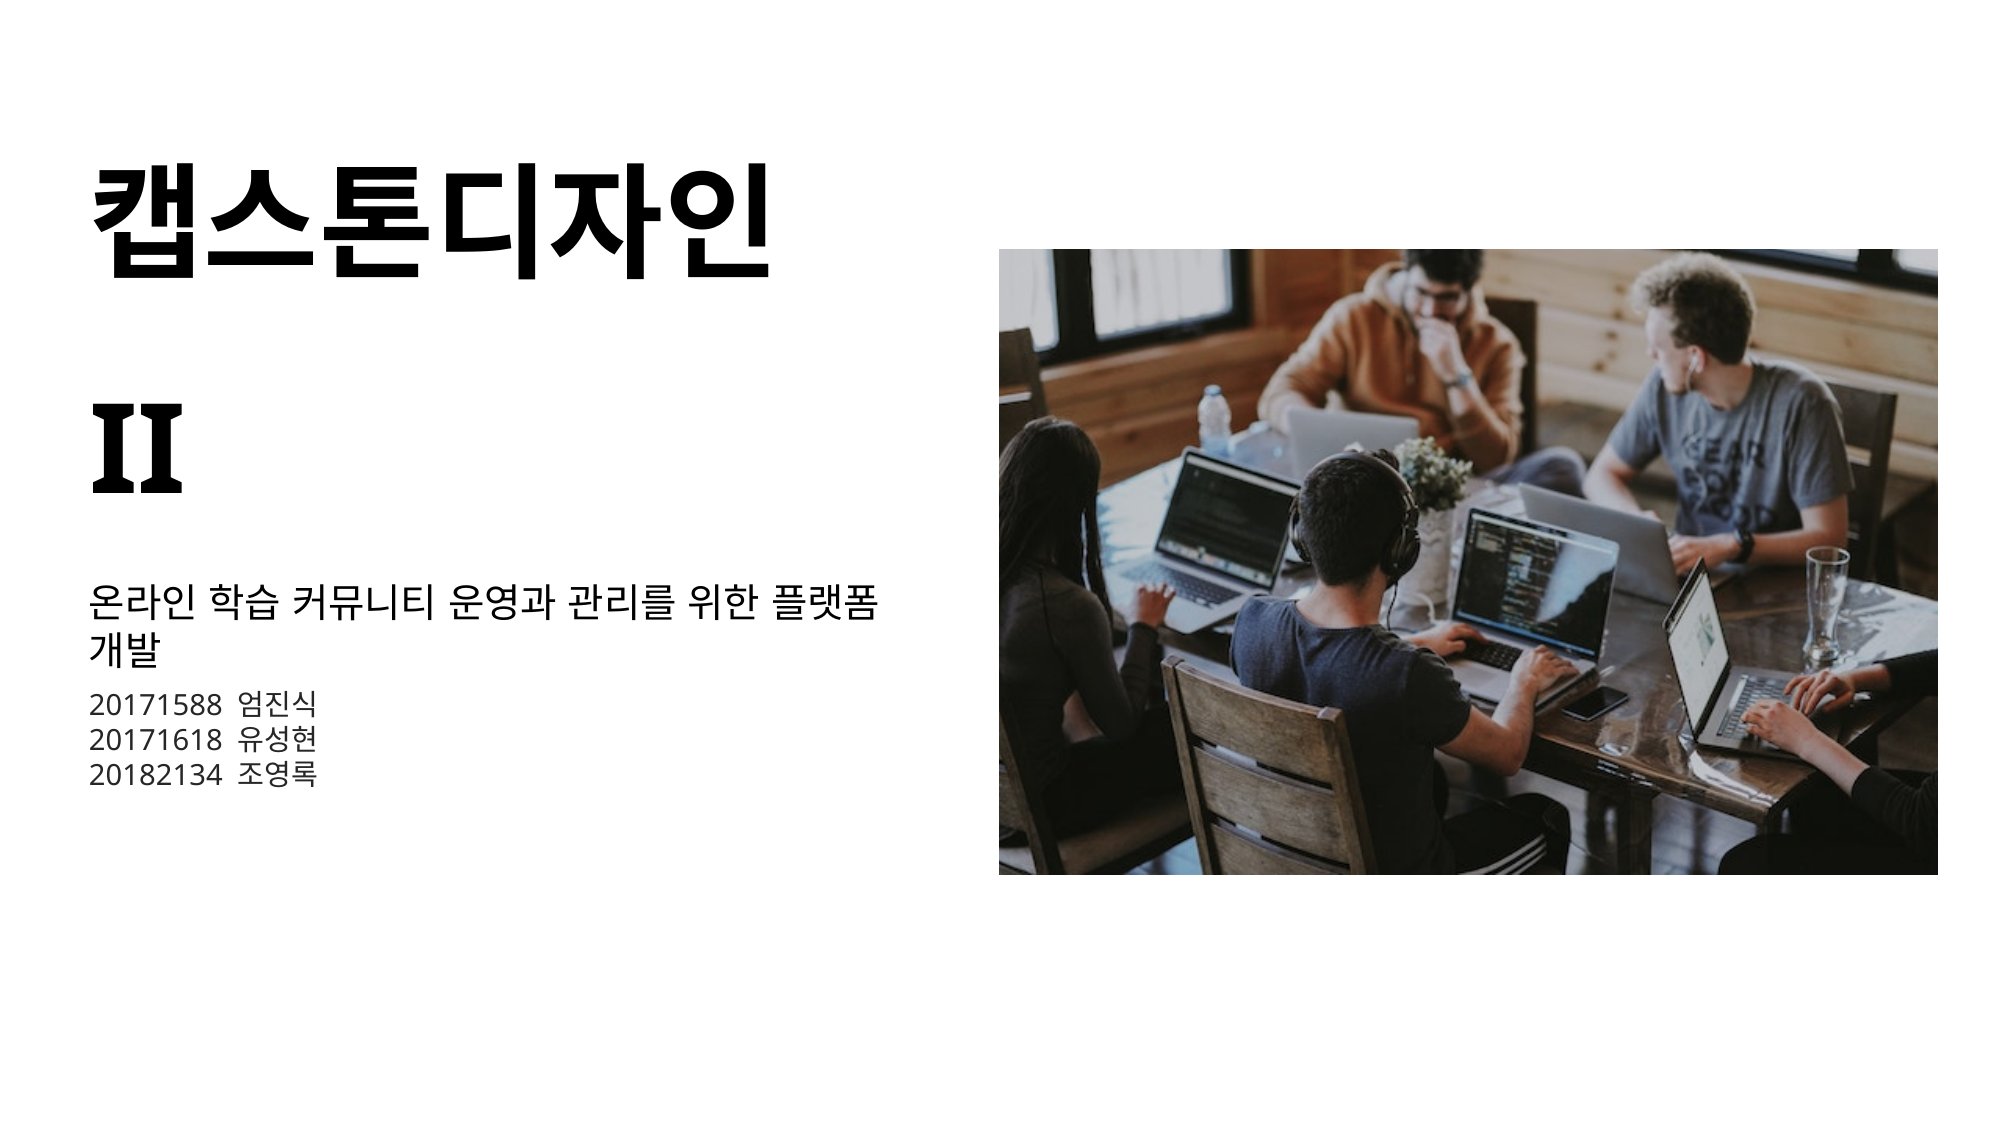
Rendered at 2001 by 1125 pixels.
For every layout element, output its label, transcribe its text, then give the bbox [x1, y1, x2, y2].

picture [999, 249, 1938, 875]
text_box 20171588 엄진식 20171618 유성현 20182134 조영록 [74, 681, 334, 834]
text_box 온라인 학습 커뮤니티 운영과 관리를 위한 플랫폼 개발 [74, 570, 978, 681]
title 캡스톤디자인 II [74, 378, 911, 526]
